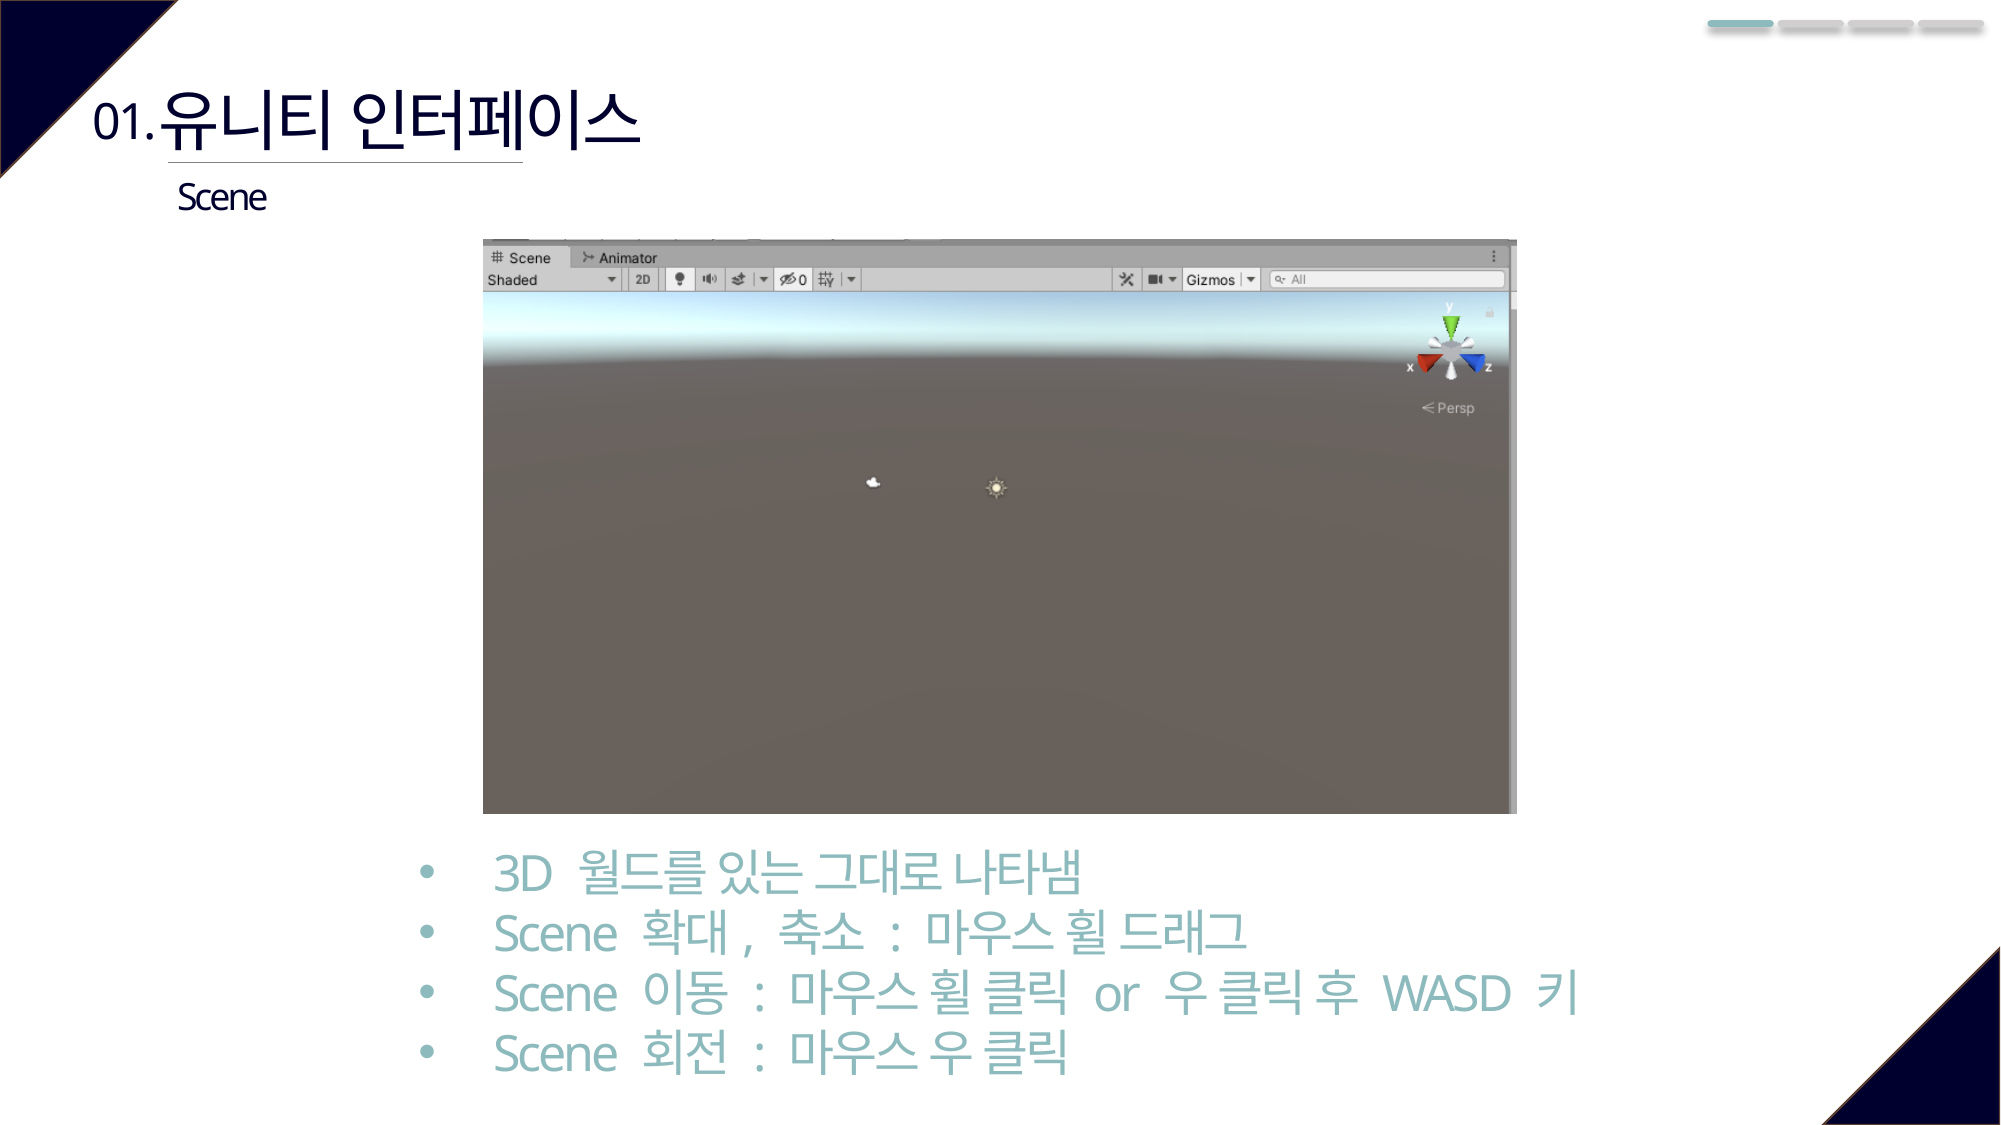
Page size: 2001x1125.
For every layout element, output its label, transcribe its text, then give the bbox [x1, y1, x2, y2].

text_box 01. [78, 81, 172, 157]
text_box Scene [162, 165, 284, 225]
text_box 3D 월드를 있는 그대로 나타냄 Scene 확대, 축소 : 마우스 휠 드래그 Scene 이동 : 마우스 휠 클릭 or 우 클릭 후 WASD 키 Scene 회전 : 마우스 우 클릭 [403, 833, 1597, 1089]
text_box 유니티 인터페이스 [143, 71, 660, 167]
picture [483, 239, 1517, 814]
